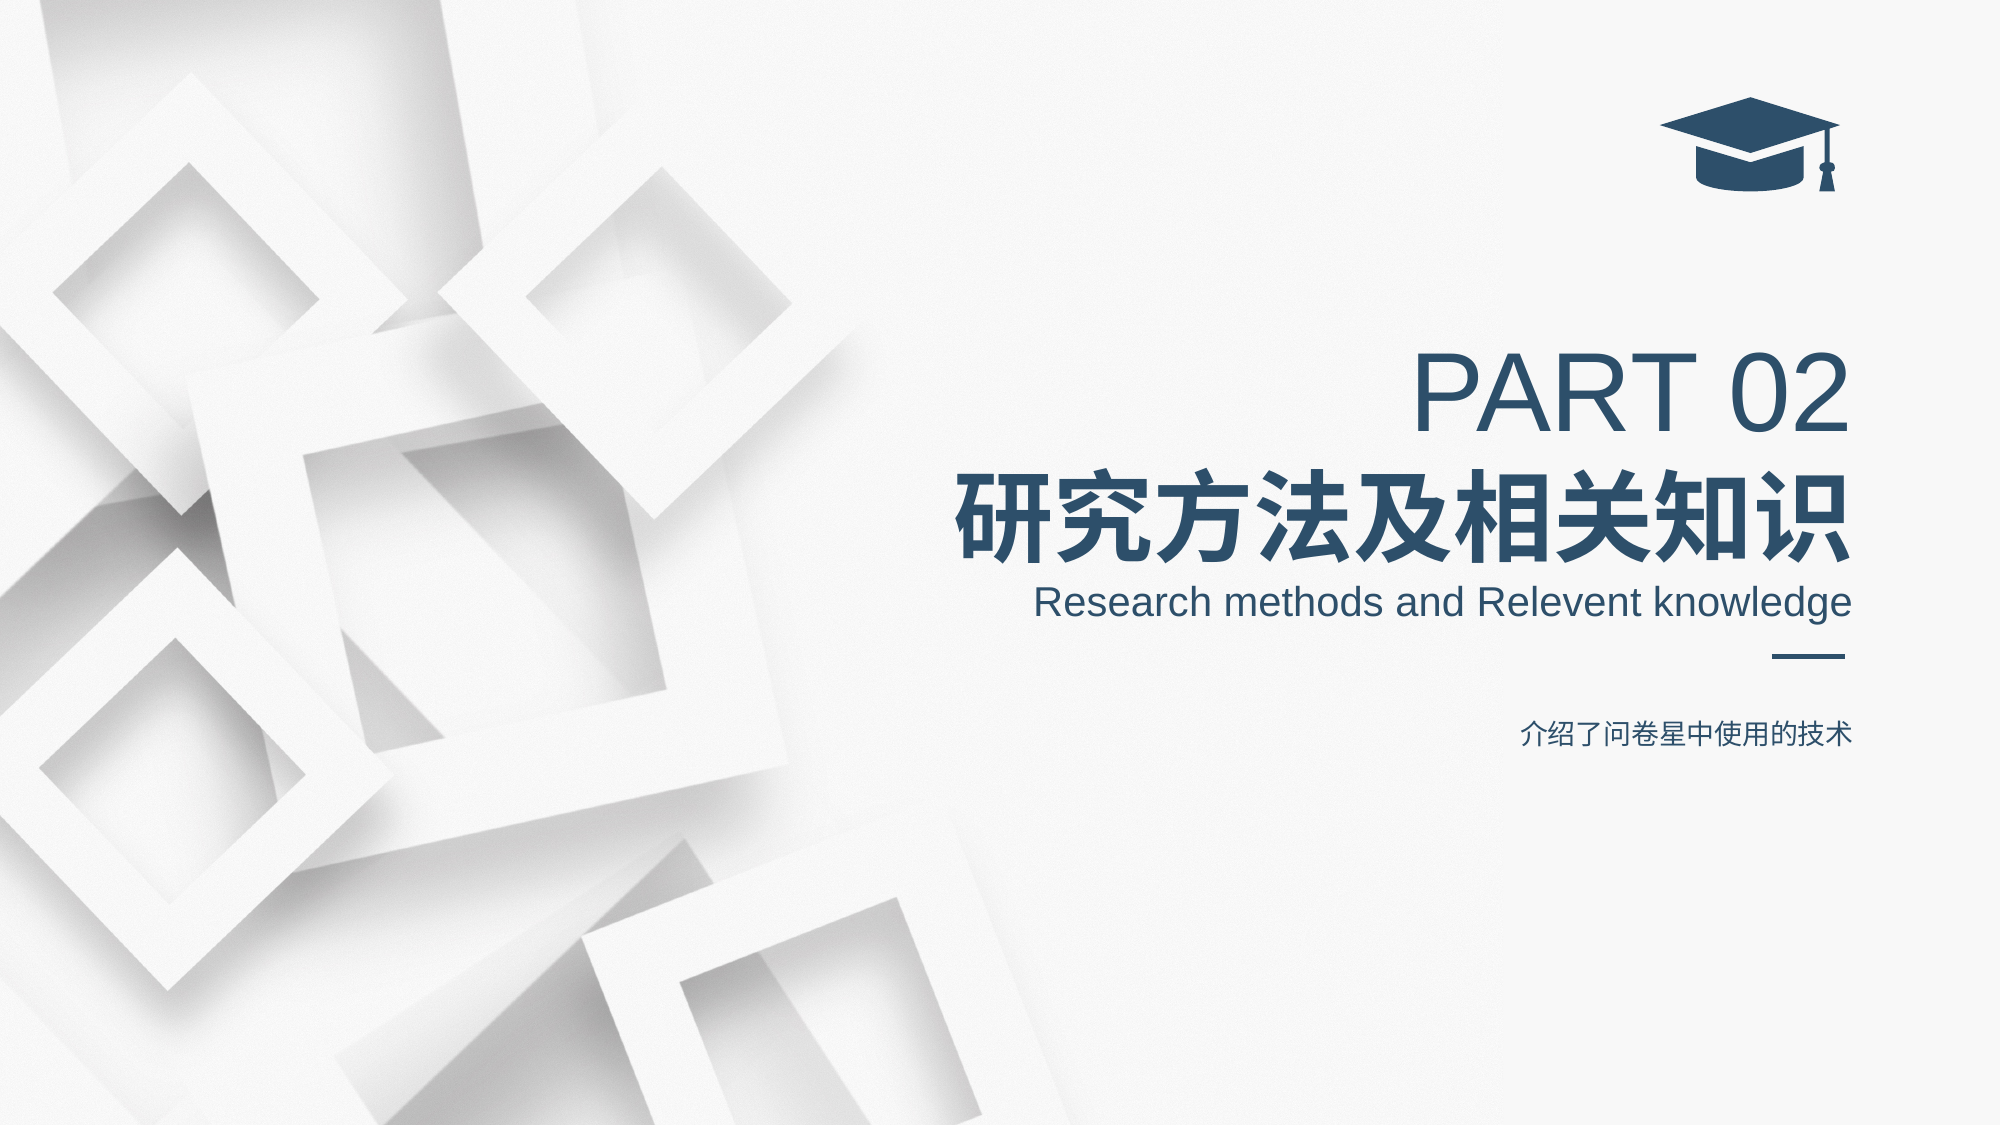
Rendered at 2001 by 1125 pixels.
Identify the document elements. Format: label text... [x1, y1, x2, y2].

text_box 研究方法及相关知识 Research methods and Relevent knowledge [1504, 461, 1868, 682]
text_box 介绍了问卷星中使用的技术 [1504, 692, 1869, 758]
text_box PART 02 [1504, 311, 1869, 461]
picture [0, 0, 1504, 1125]
text_box [1656, 96, 1844, 193]
